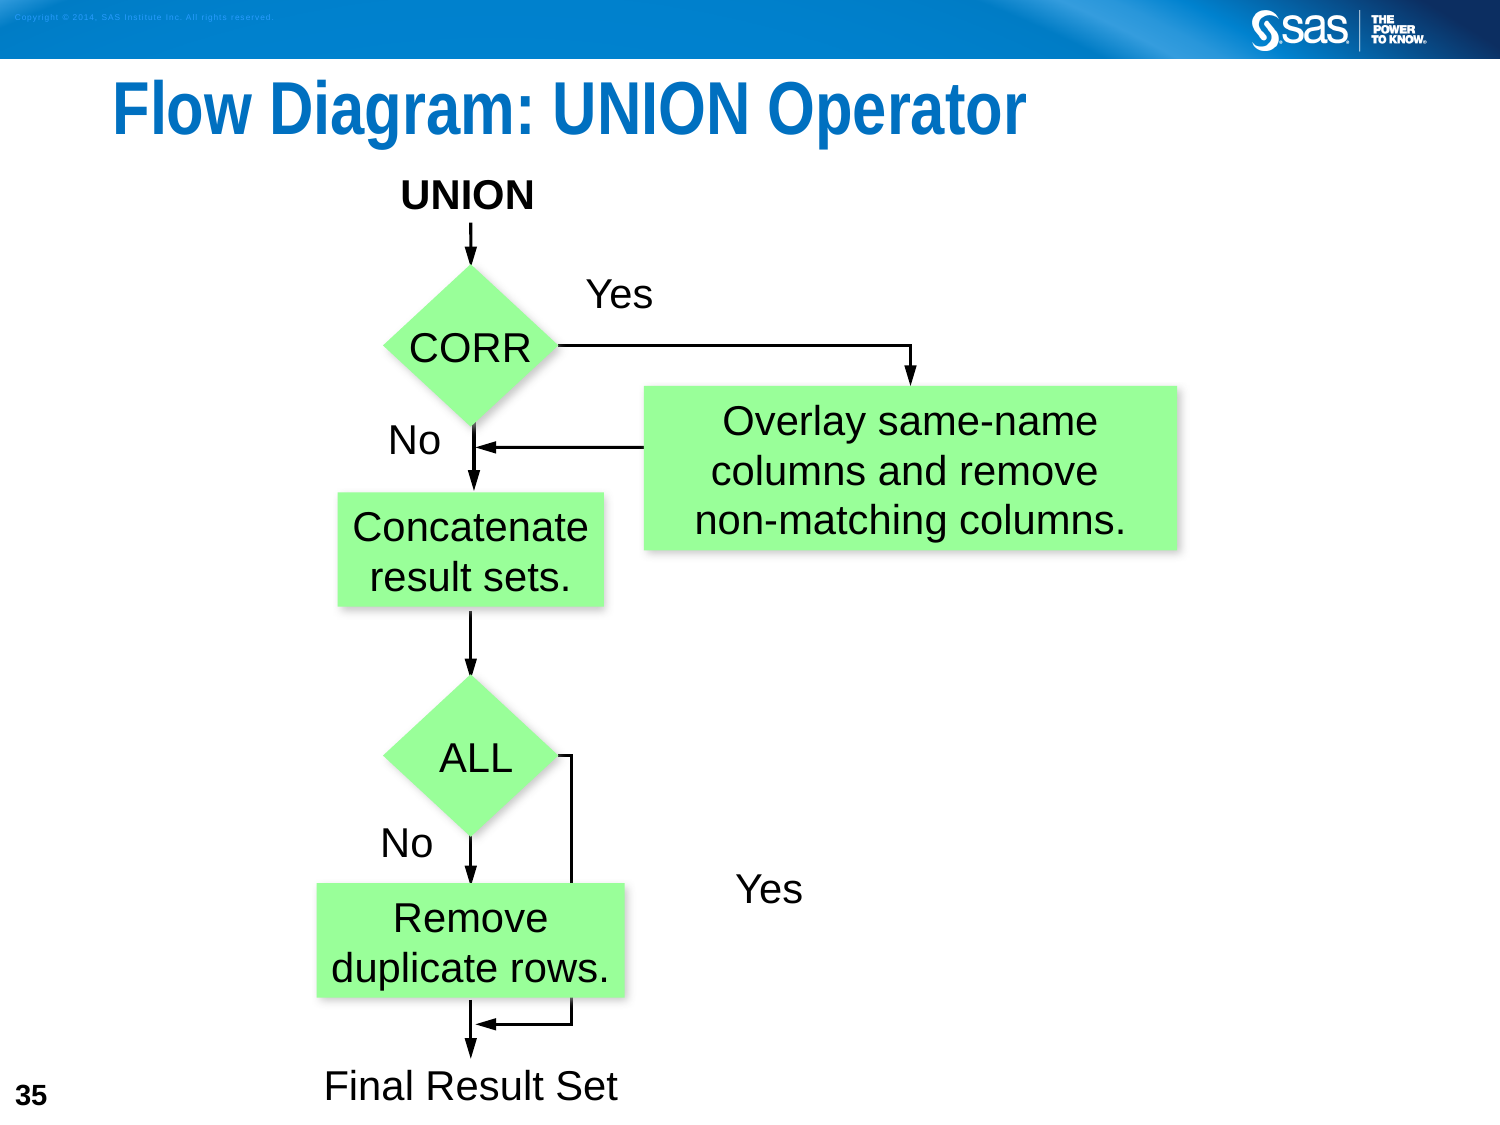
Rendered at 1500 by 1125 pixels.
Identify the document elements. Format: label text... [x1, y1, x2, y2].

title Flow Diagram: UNION Operator [112, 75, 1438, 188]
picture [0, 0, 1500, 59]
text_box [315, 167, 1178, 1110]
